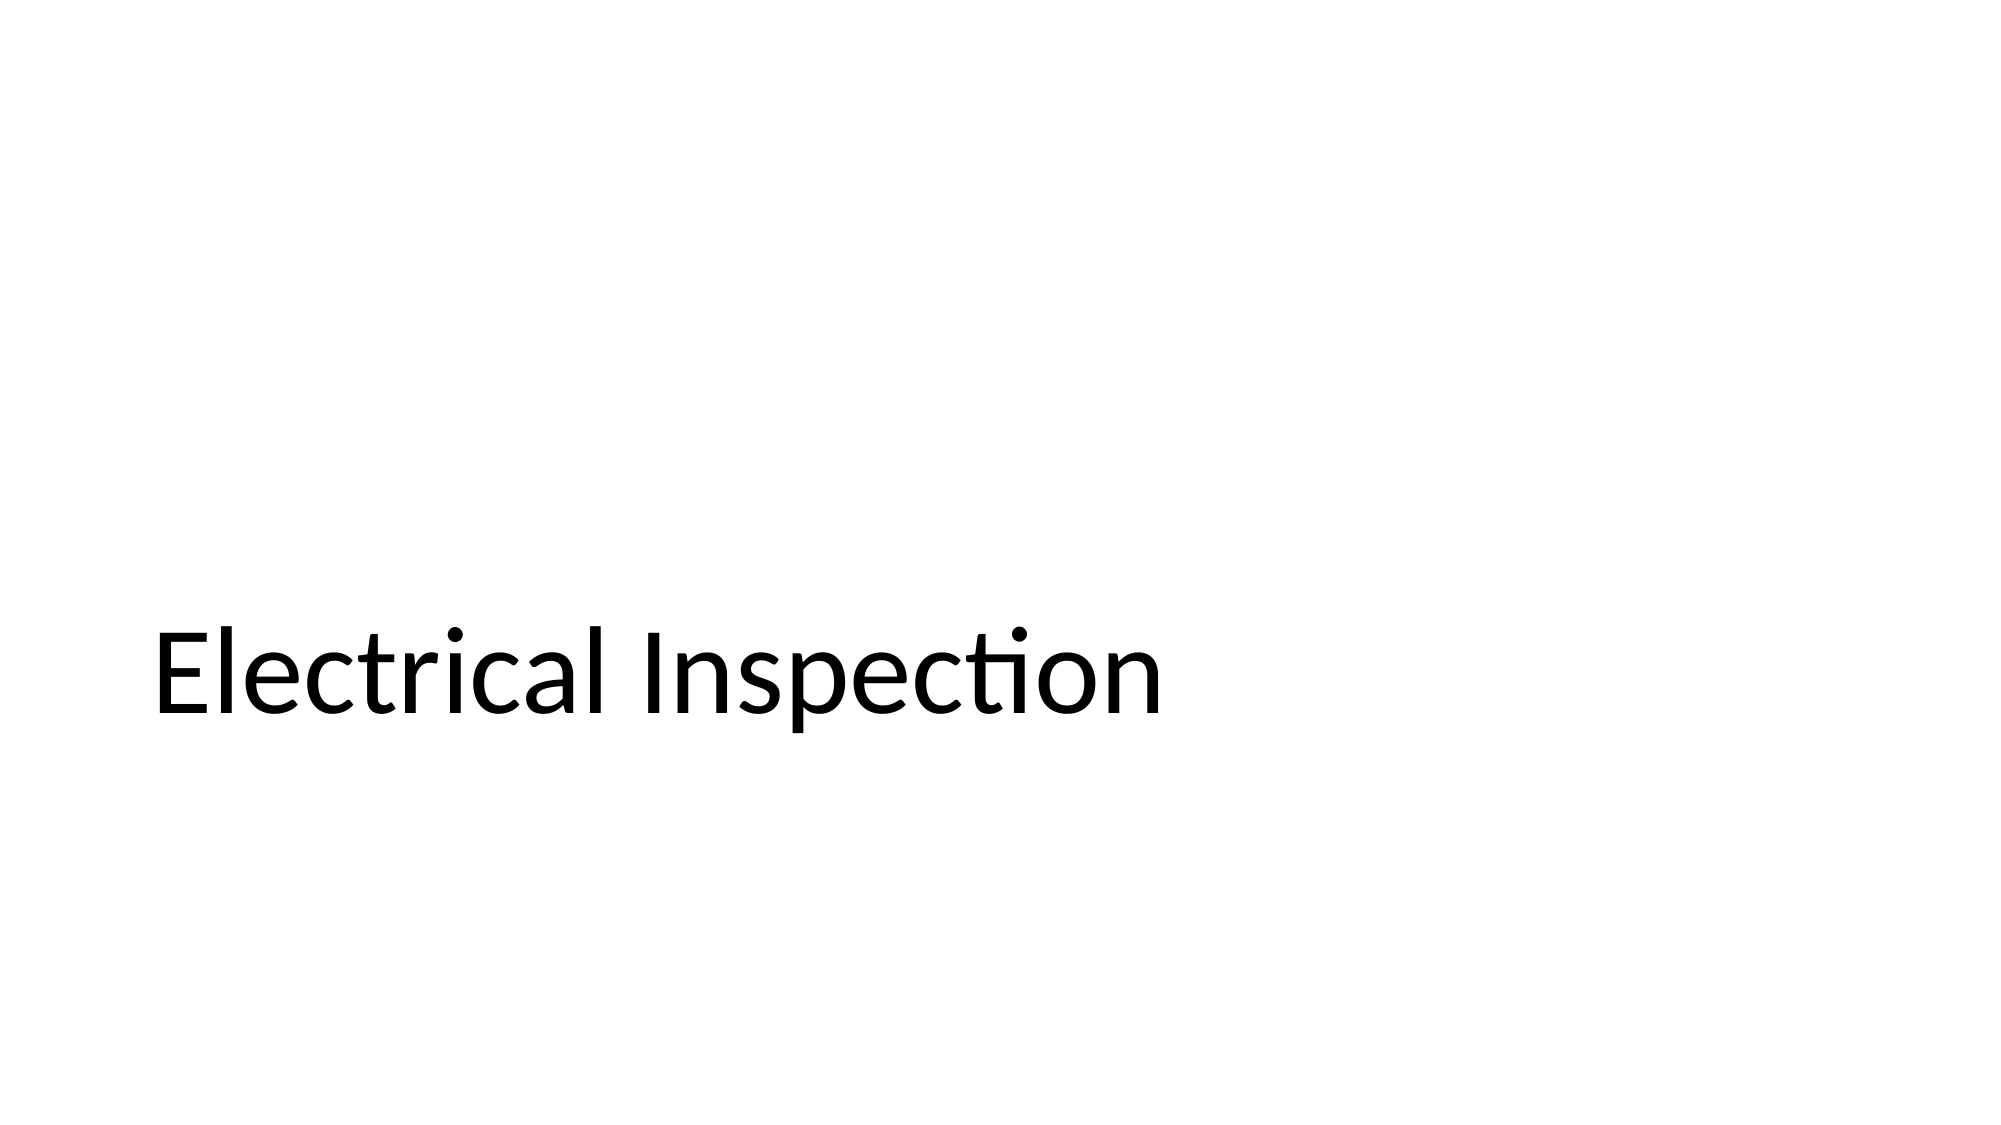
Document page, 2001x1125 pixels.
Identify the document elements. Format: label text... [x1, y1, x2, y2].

title Electrical Inspection [136, 280, 1862, 749]
